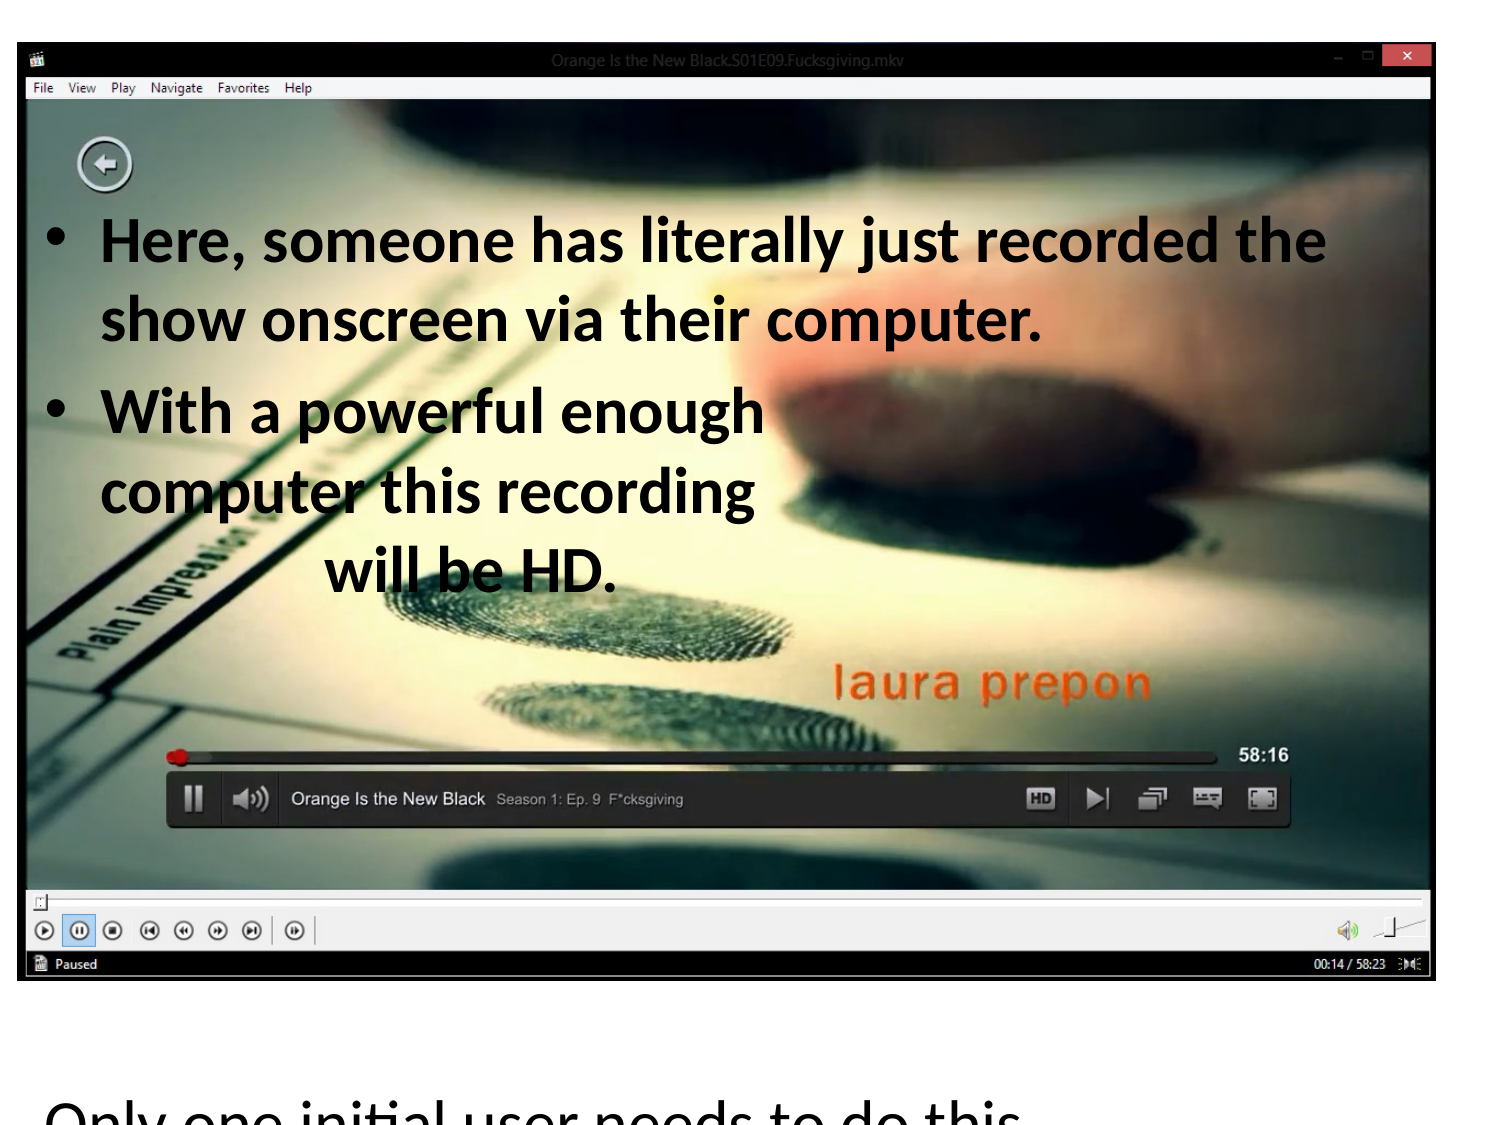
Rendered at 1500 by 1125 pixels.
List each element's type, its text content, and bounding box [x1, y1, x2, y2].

list Here, someone has literally just recorded the show onscreen via their computer. With a powerful enough computer this recording will be HD. Only one initial user needs to do this. [29, 987, 1380, 1125]
picture [16, 42, 1436, 981]
